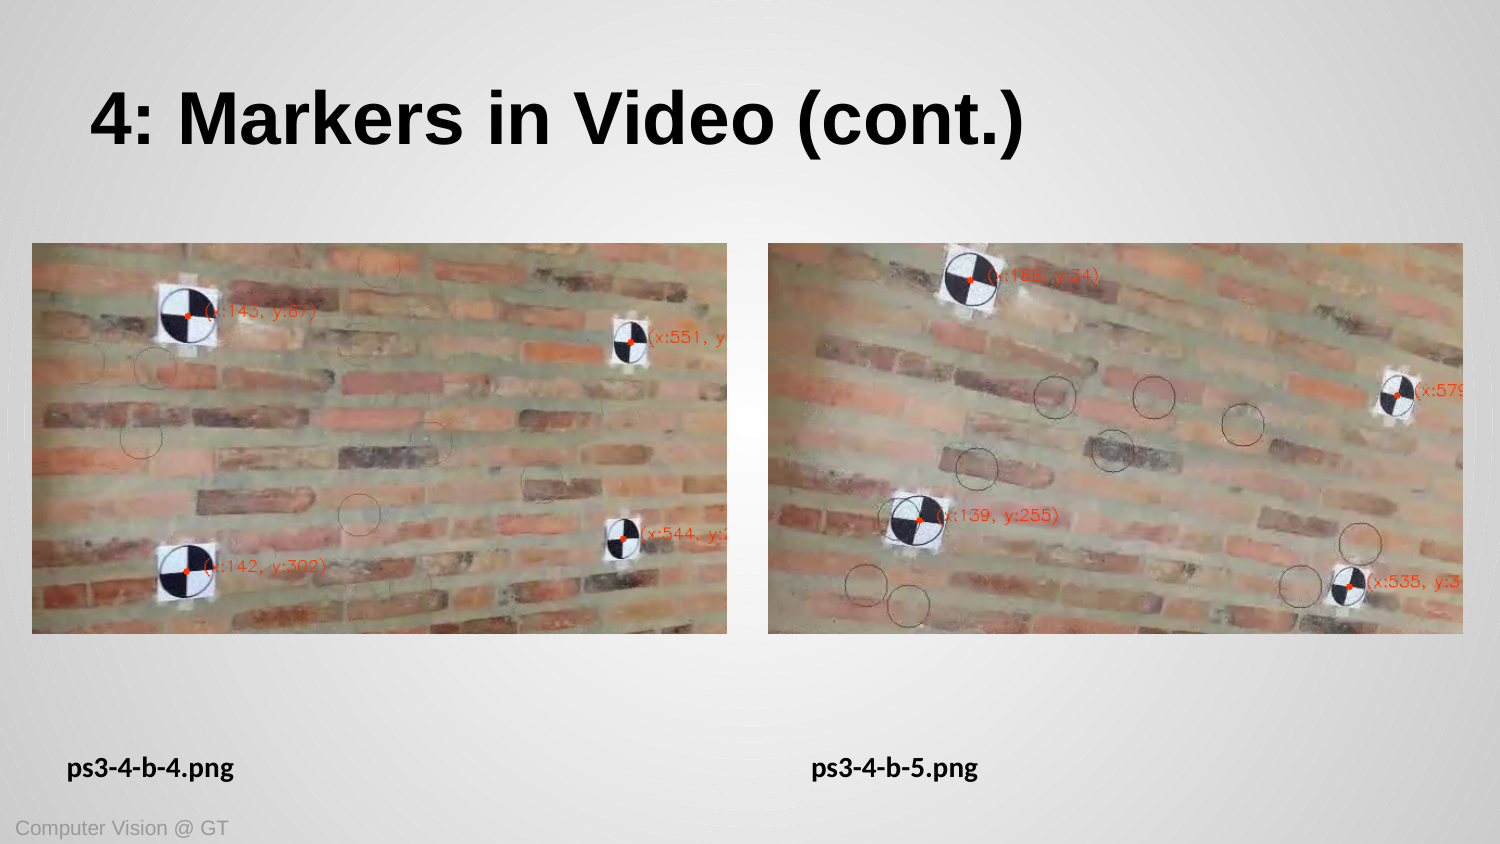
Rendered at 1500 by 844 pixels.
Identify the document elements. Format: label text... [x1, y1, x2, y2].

title 4: Markers in Video (cont.) [75, 33, 1425, 175]
text_box ps3-4-b-5.png [796, 728, 1500, 811]
picture [32, 242, 728, 634]
picture [767, 242, 1463, 634]
text_box Computer Vision @ GT [0, 811, 422, 844]
text_box ps3-4-b-4.png [51, 728, 761, 811]
